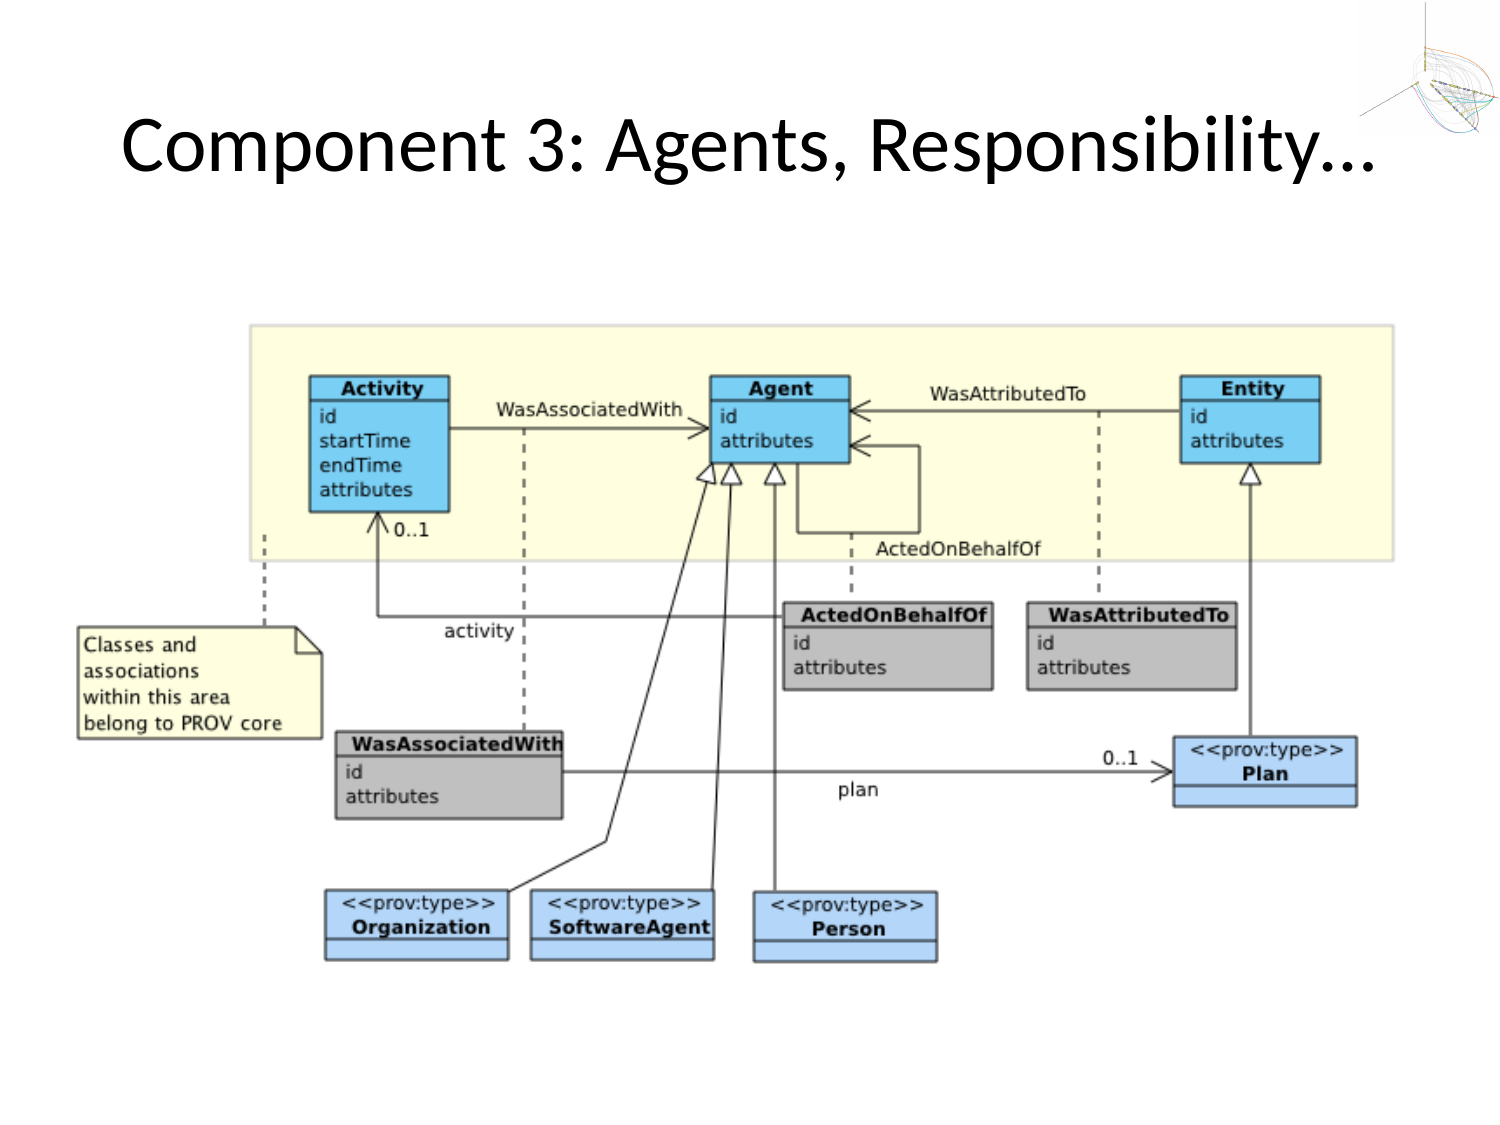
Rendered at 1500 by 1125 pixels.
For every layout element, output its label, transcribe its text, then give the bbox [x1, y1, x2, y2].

picture [1356, 0, 1500, 135]
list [74, 262, 1426, 1006]
title Component 3: Agents, Responsibility… [75, 45, 1425, 233]
